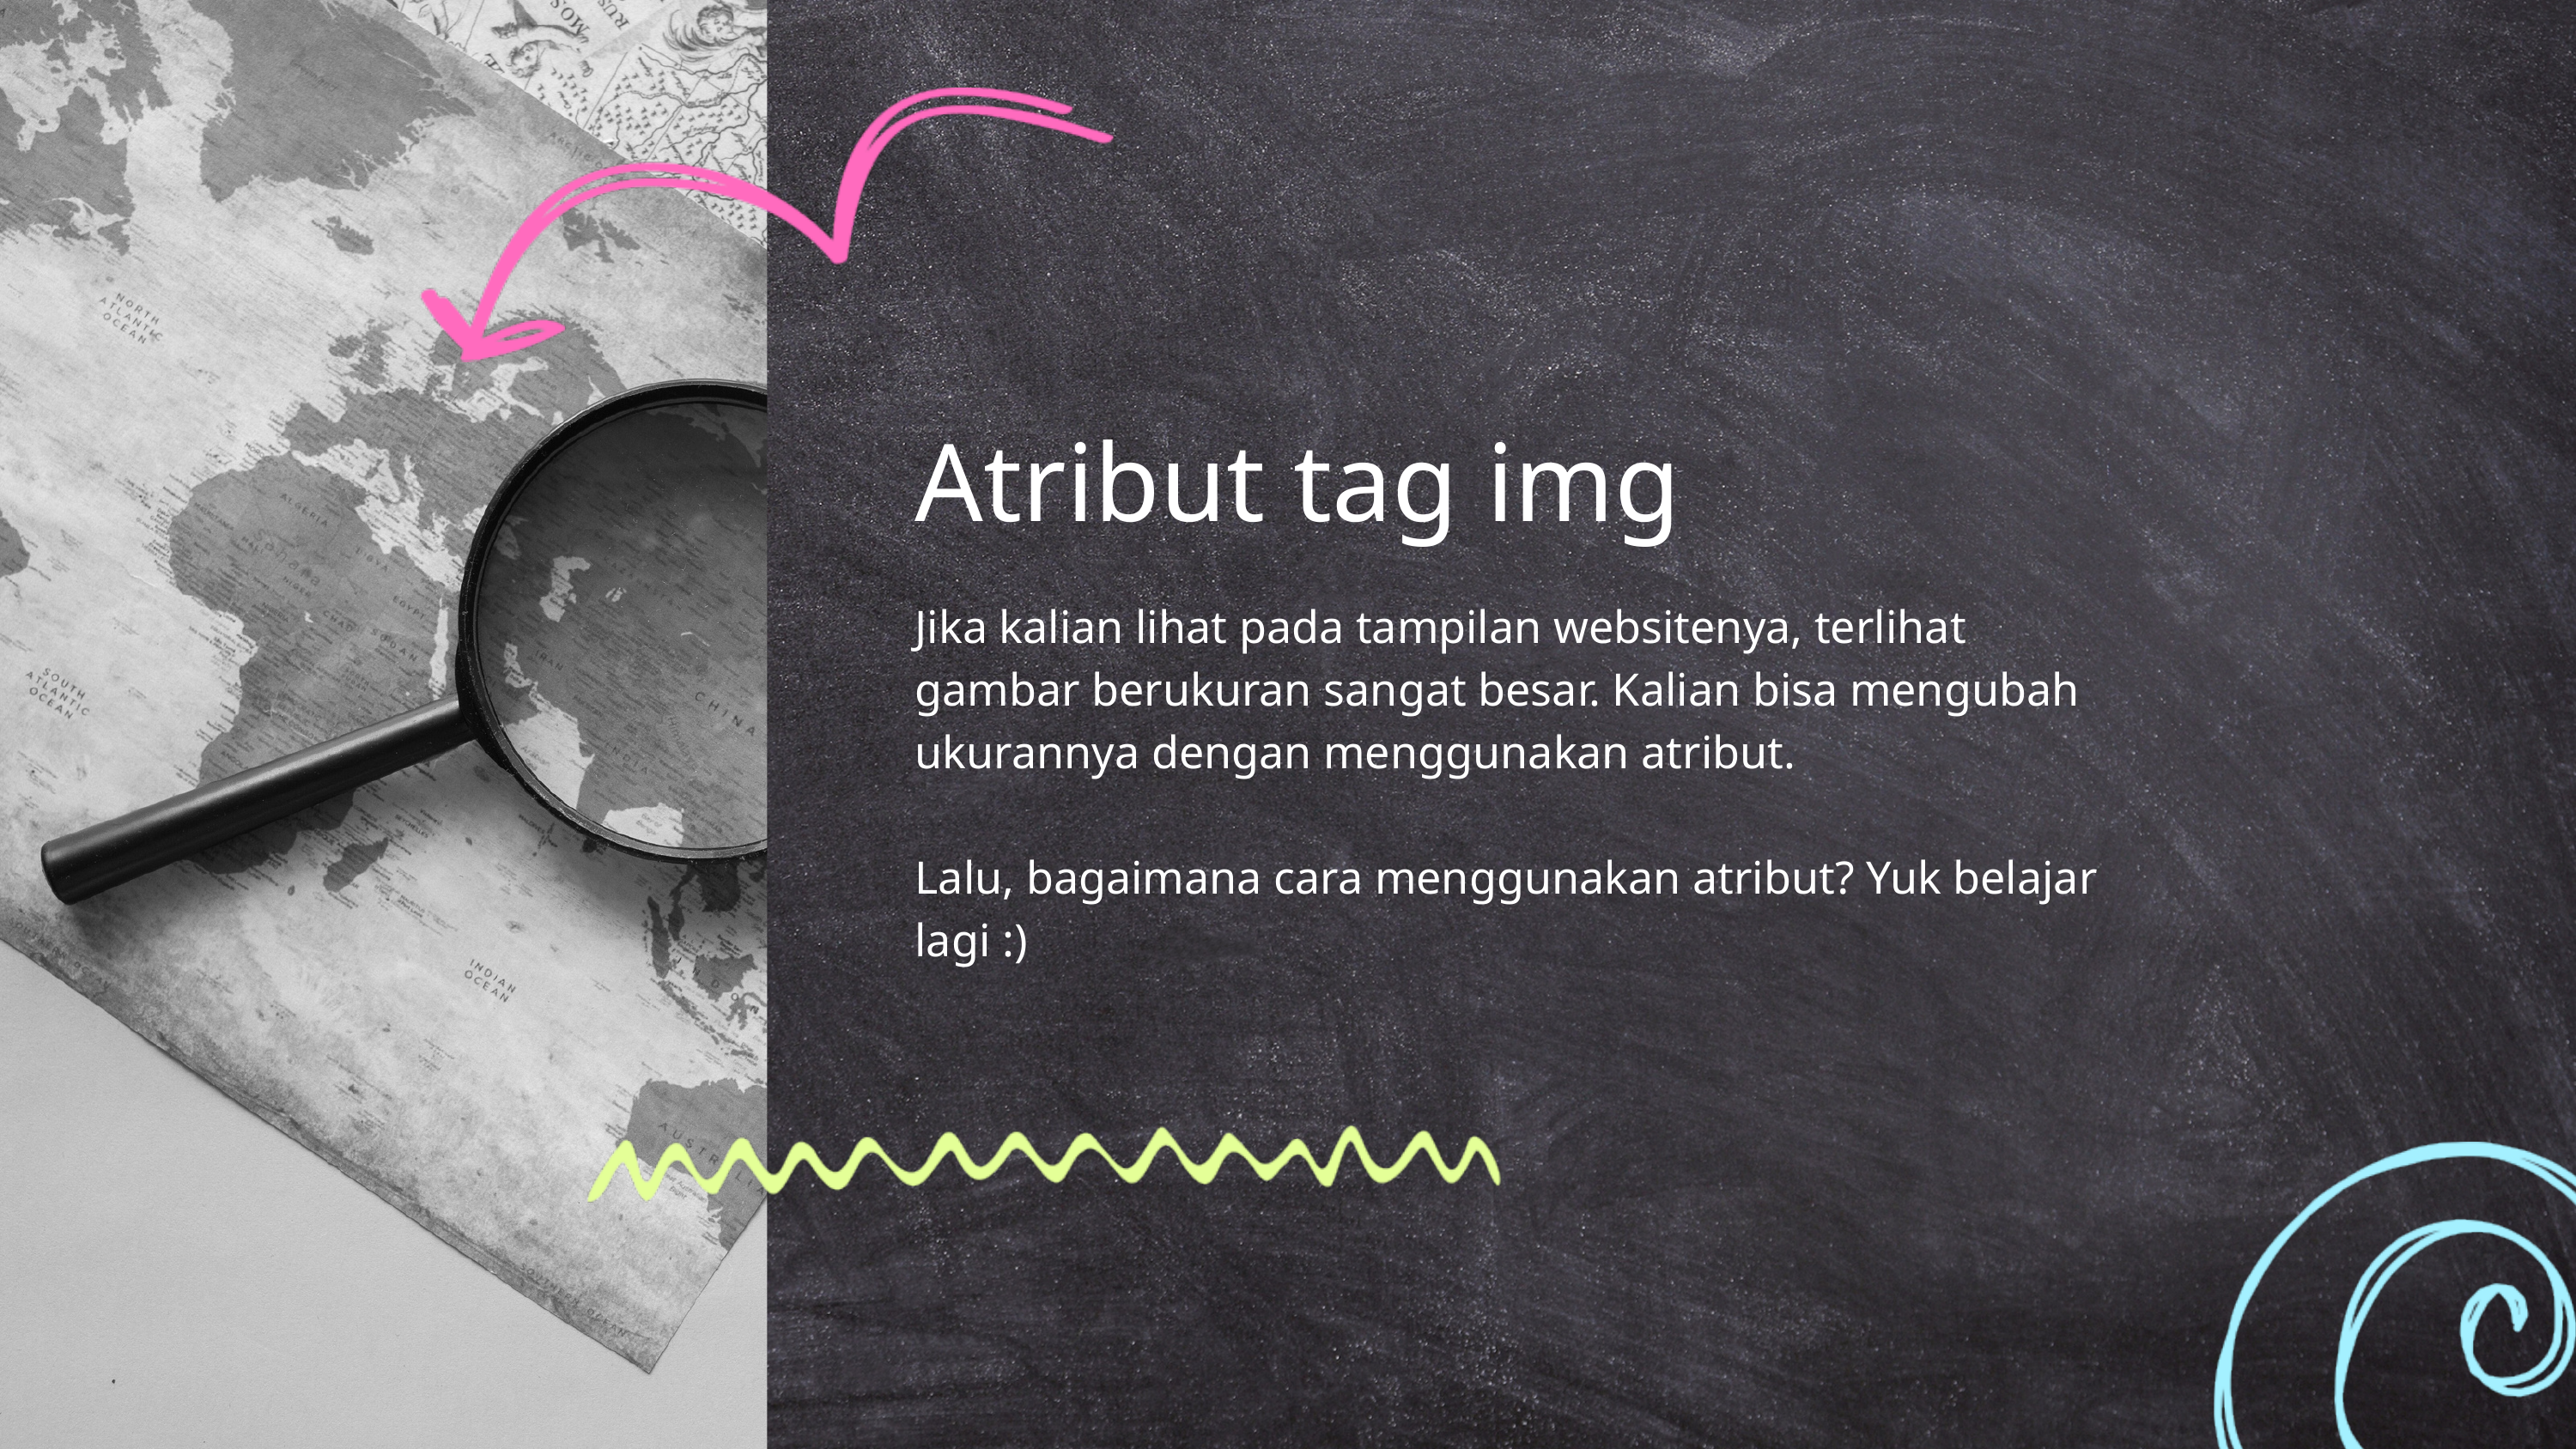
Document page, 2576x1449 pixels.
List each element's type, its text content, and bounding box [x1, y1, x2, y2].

text_box Atribut tag img [914, 425, 2274, 543]
text_box [772, 1076, 1505, 1234]
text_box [0, 0, 768, 1449]
text_box Jika kalian lihat pada tampilan websitenya, terlihat gambar berukuran sangat besar. Kalian bisa mengubah ukurannya dengan menggunakan atribut. Lalu, bagaimana cara menggunakan atribut? Yuk belajar lagi :) [914, 589, 2137, 966]
text_box [772, 88, 1116, 362]
text_box [2214, 1142, 2576, 1449]
text_box [769, 0, 2576, 1449]
